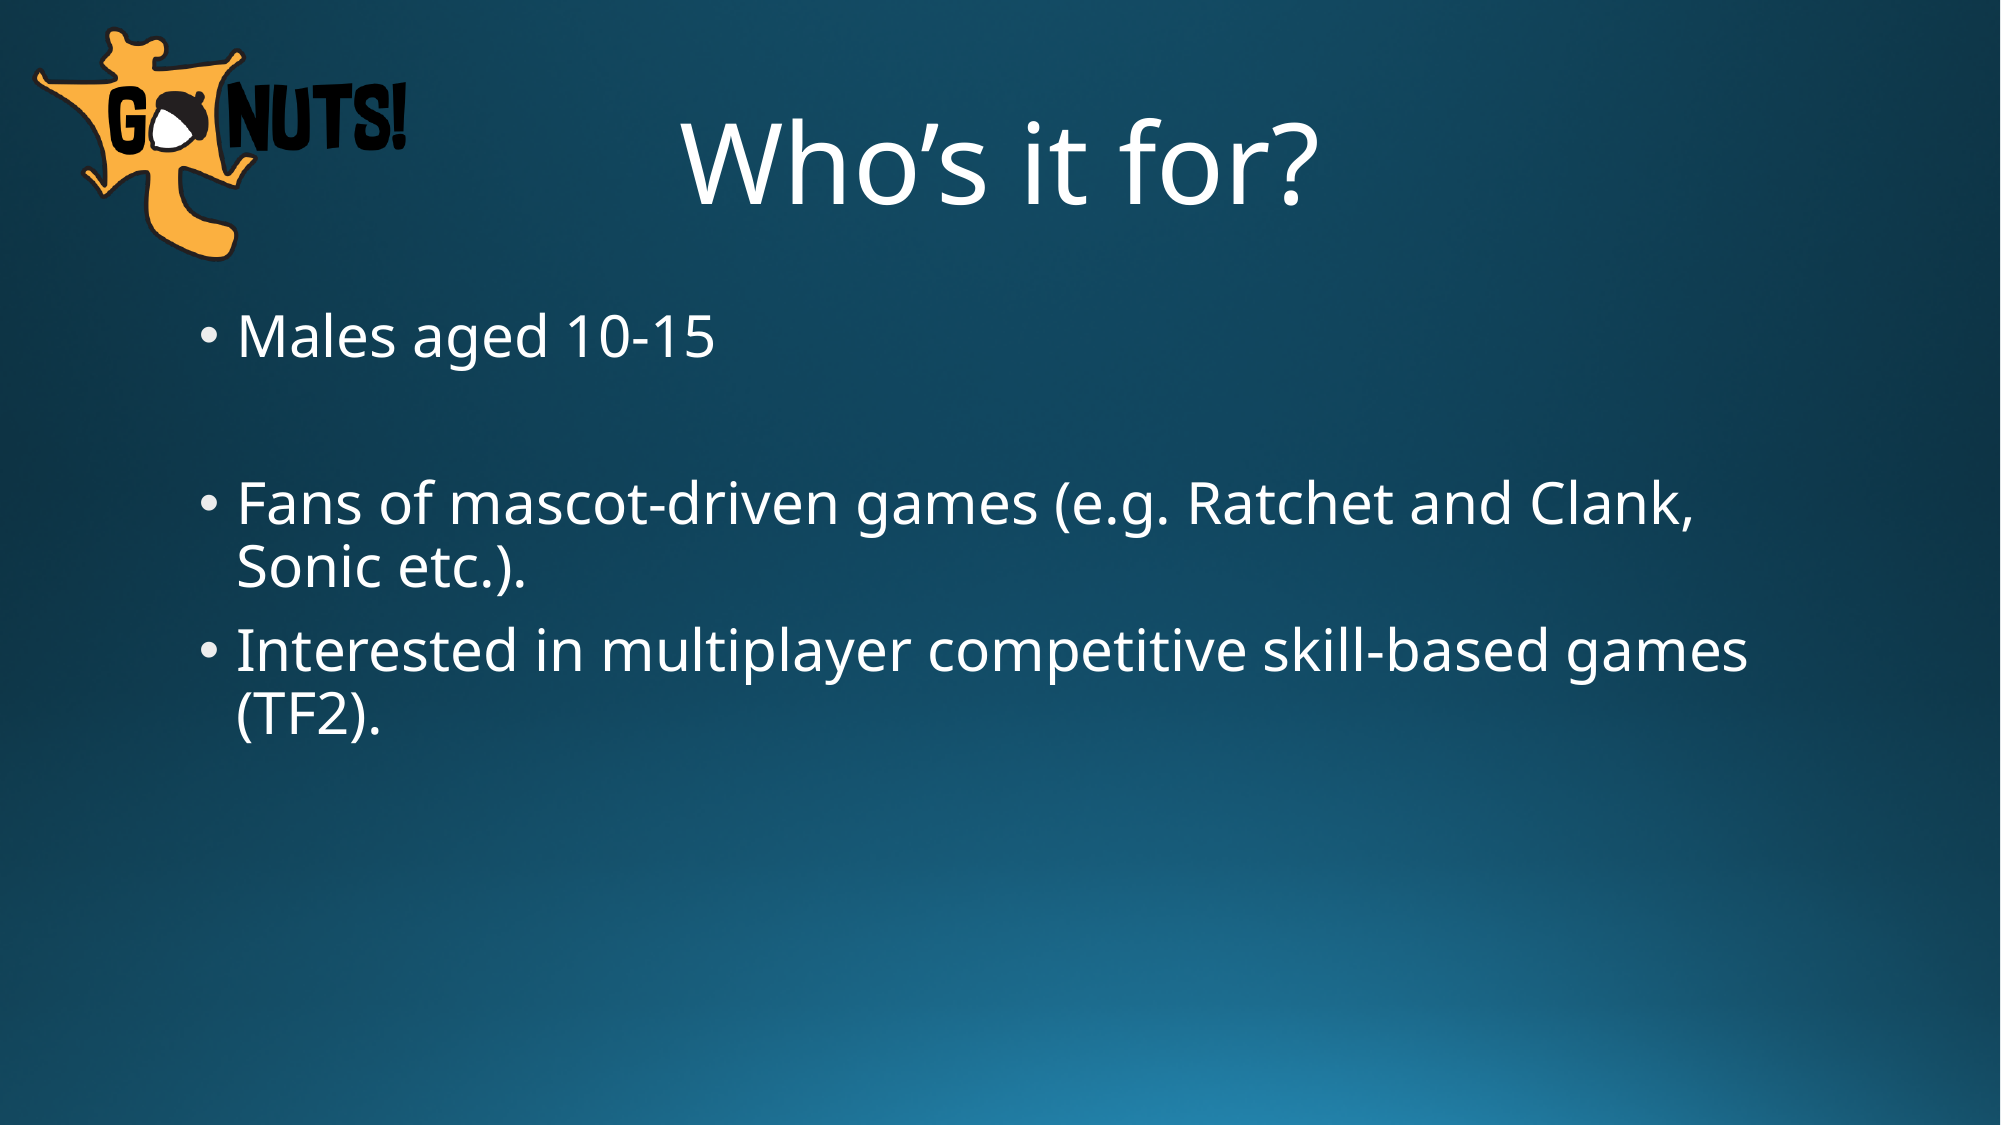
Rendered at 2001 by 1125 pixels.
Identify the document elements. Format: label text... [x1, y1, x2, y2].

title Who’s it for? [137, 59, 1863, 278]
list Males aged 10-15 Fans of mascot-driven games (e.g. Ratchet and Clank, Sonic etc.). Interested in multiplayer competitive skill-based games (TF2). [183, 299, 1863, 1014]
picture [0, 0, 2001, 1125]
